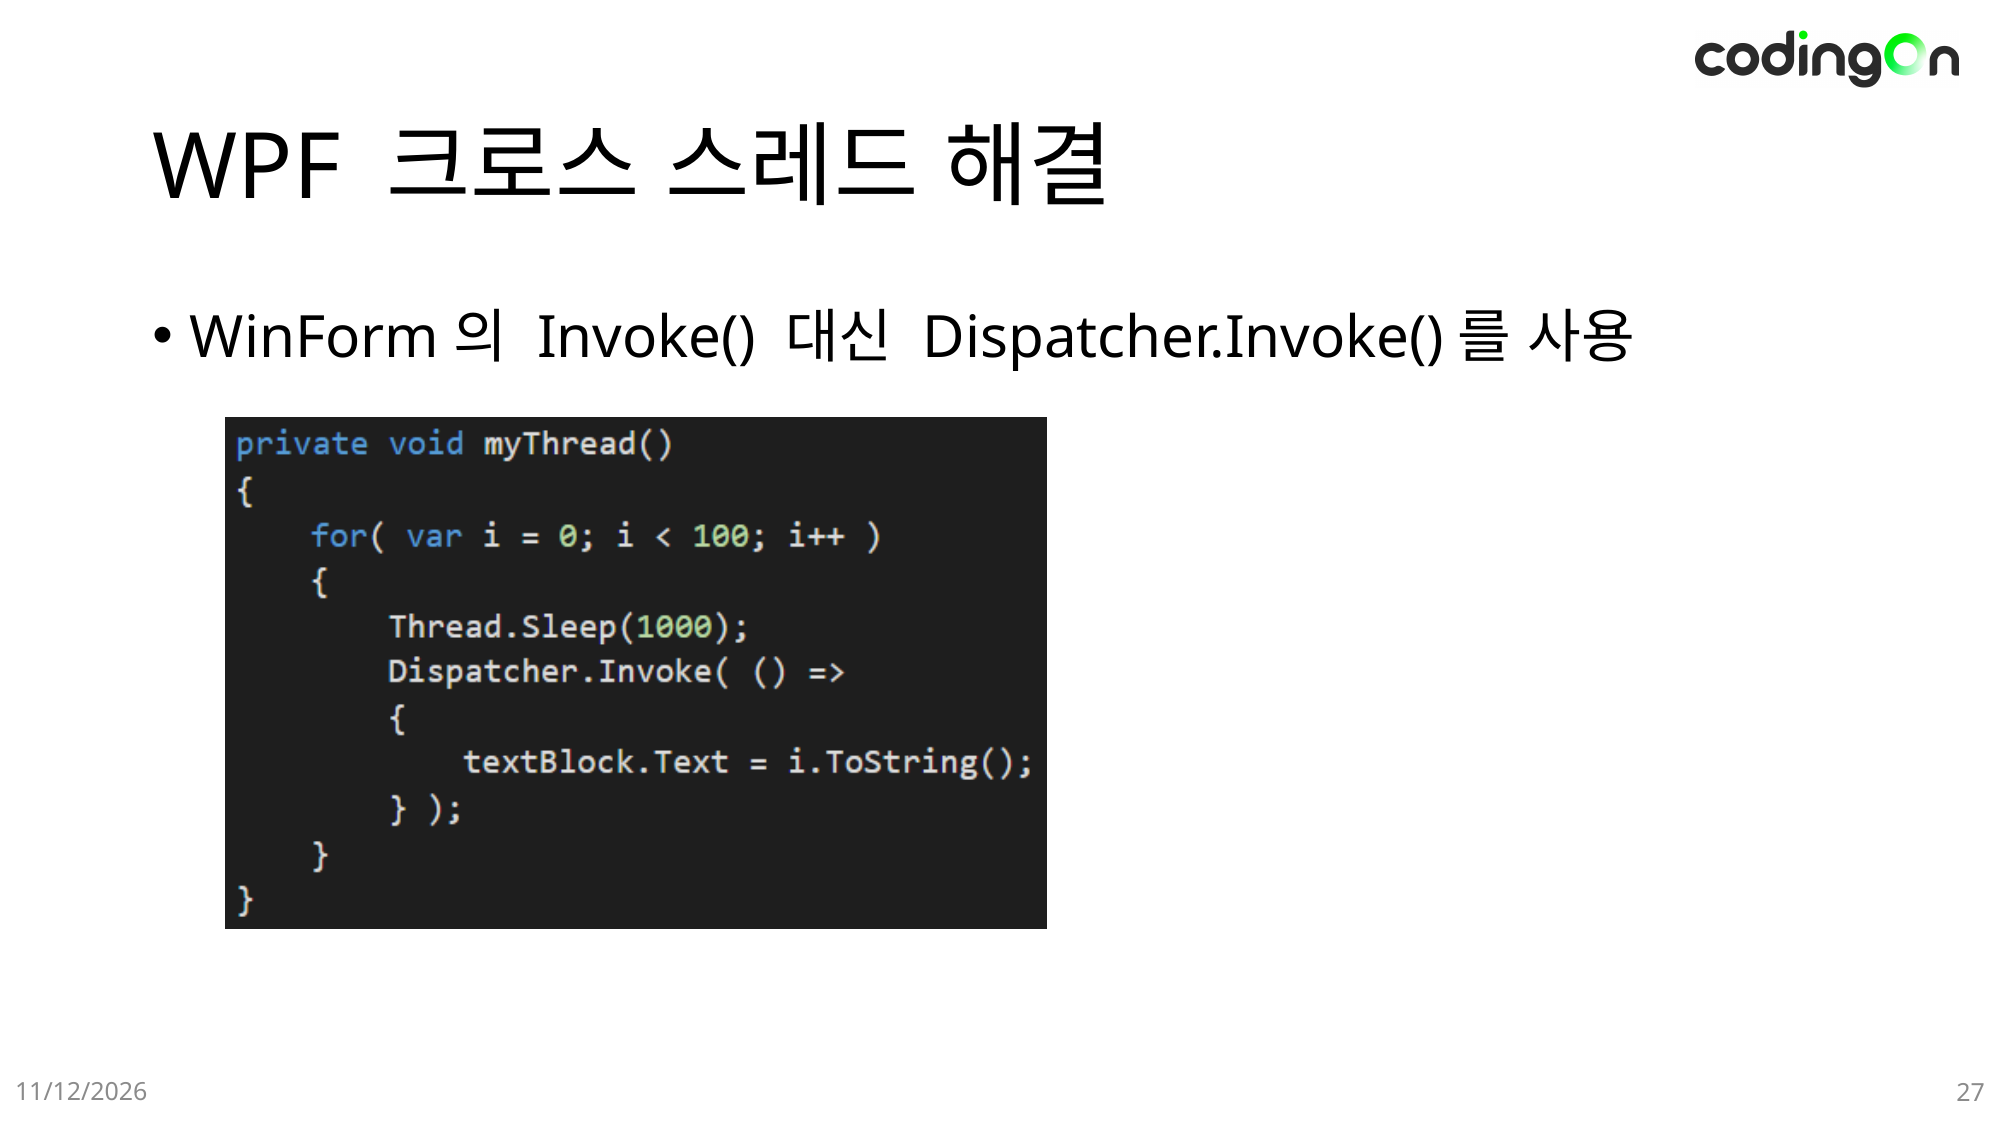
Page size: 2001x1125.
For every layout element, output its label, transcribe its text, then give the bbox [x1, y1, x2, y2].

slide_number 01-12(Sun) [0, 1062, 450, 1123]
title WPF 크로스 스레드 해결 [137, 59, 1863, 278]
picture [224, 417, 1047, 929]
slide_number 27 [1550, 1063, 2000, 1124]
list WinForm의 Invoke() 대신 Dispatcher.Invoke()를 사용 [137, 299, 1863, 1014]
picture [1695, 30, 1959, 88]
